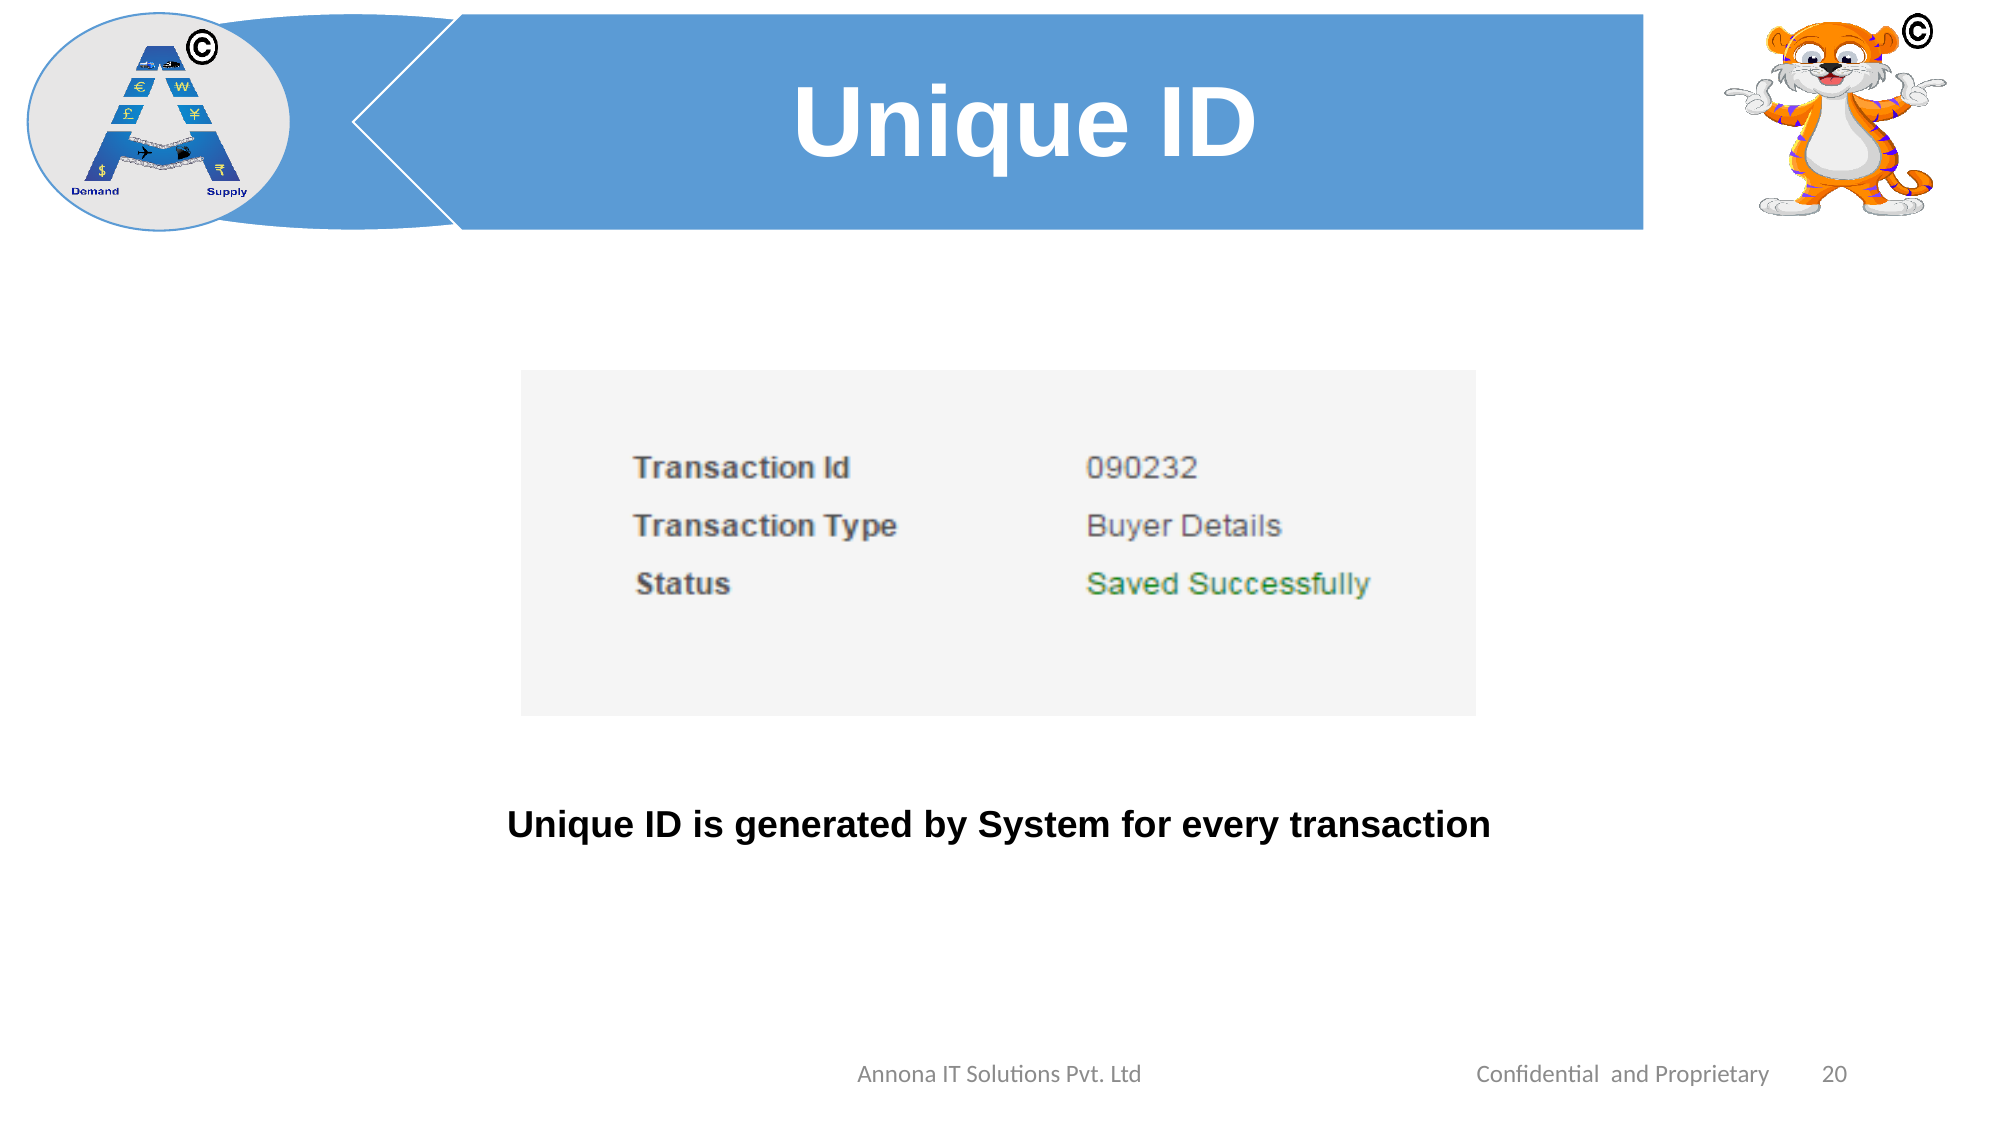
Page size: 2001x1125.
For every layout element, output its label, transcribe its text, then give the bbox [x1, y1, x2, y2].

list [71, 46, 247, 197]
text_box Unique ID is generated by System for every transaction [492, 789, 1508, 853]
footer Annona IT Solutions Pvt. Ltd [662, 1042, 1338, 1103]
picture [1700, 13, 1970, 224]
slide_number Confidential and Proprietary 20 [1412, 1042, 1863, 1103]
picture [521, 370, 1476, 716]
picture [186, 29, 218, 65]
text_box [27, 13, 1970, 231]
